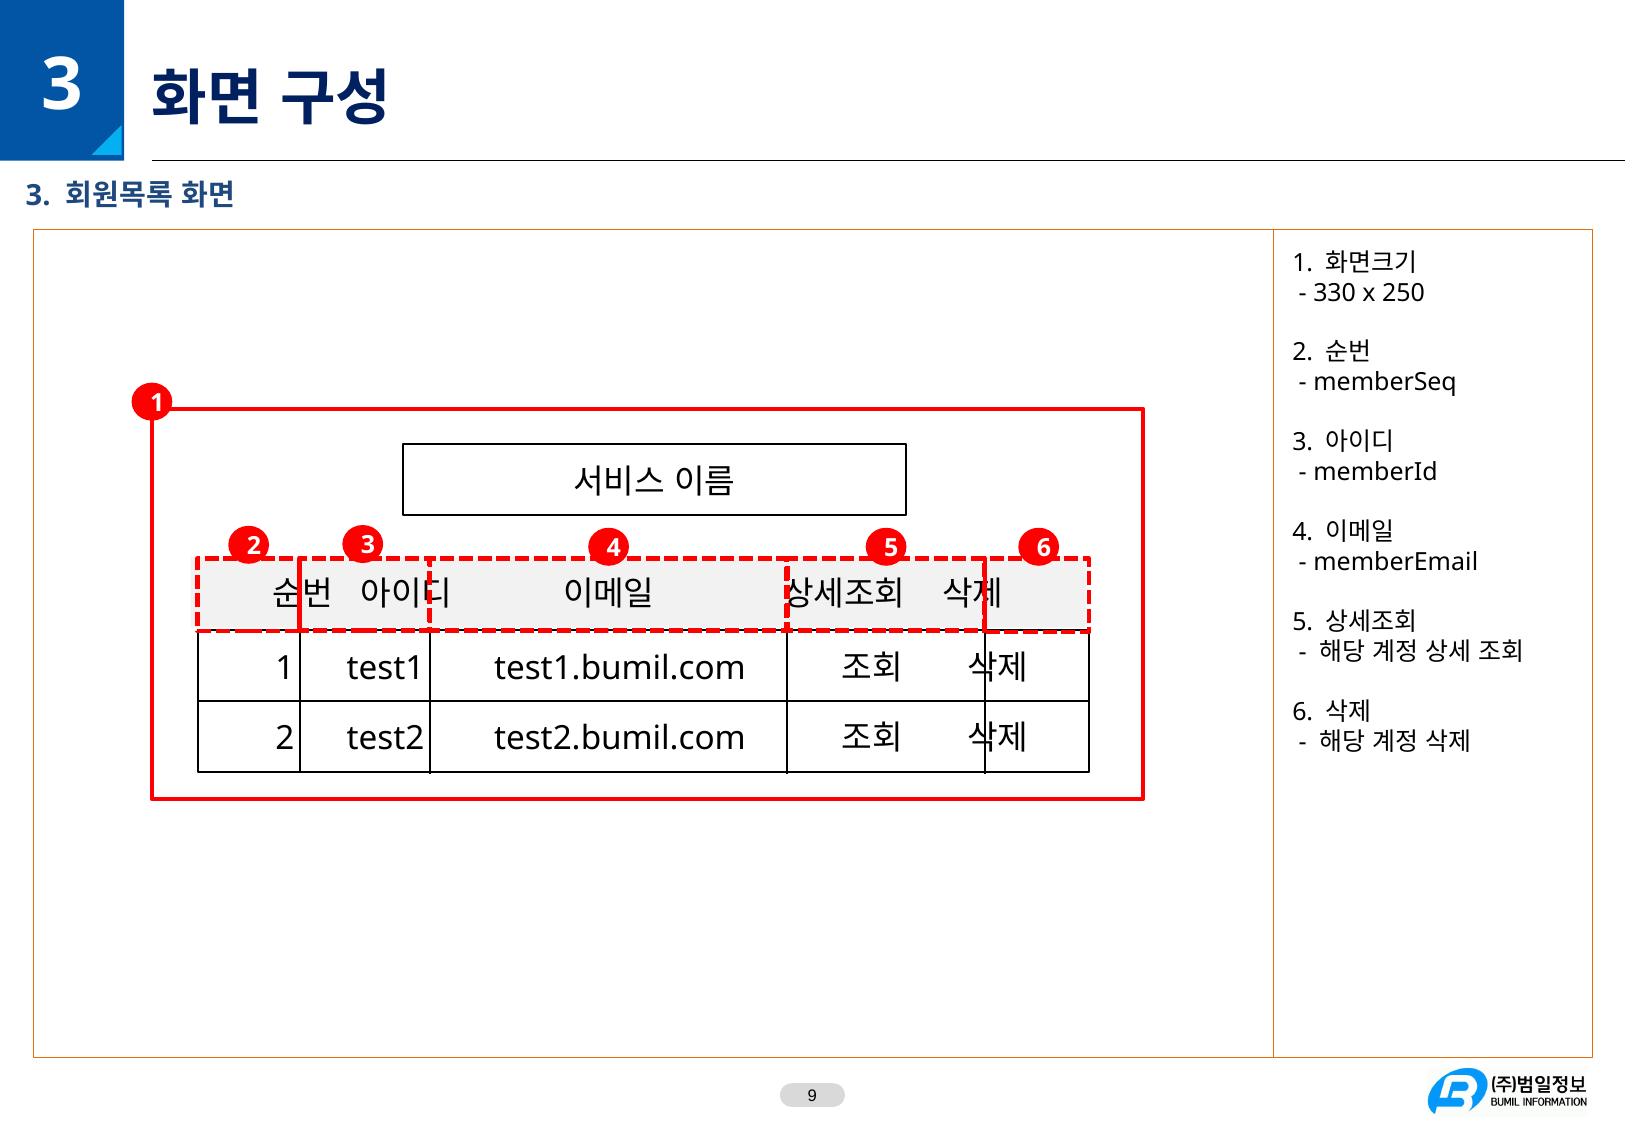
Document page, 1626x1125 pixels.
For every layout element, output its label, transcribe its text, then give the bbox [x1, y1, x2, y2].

text_box 9 [777, 1081, 847, 1109]
picture [1426, 1067, 1587, 1118]
text_box [0, 0, 126, 163]
text_box [89, 123, 124, 157]
text_box 3. 회원목록 화면 [10, 169, 376, 220]
text_box 3 [26, 29, 99, 132]
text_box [32, 228, 1593, 1058]
text_box 화면 구성 [151, 58, 919, 132]
